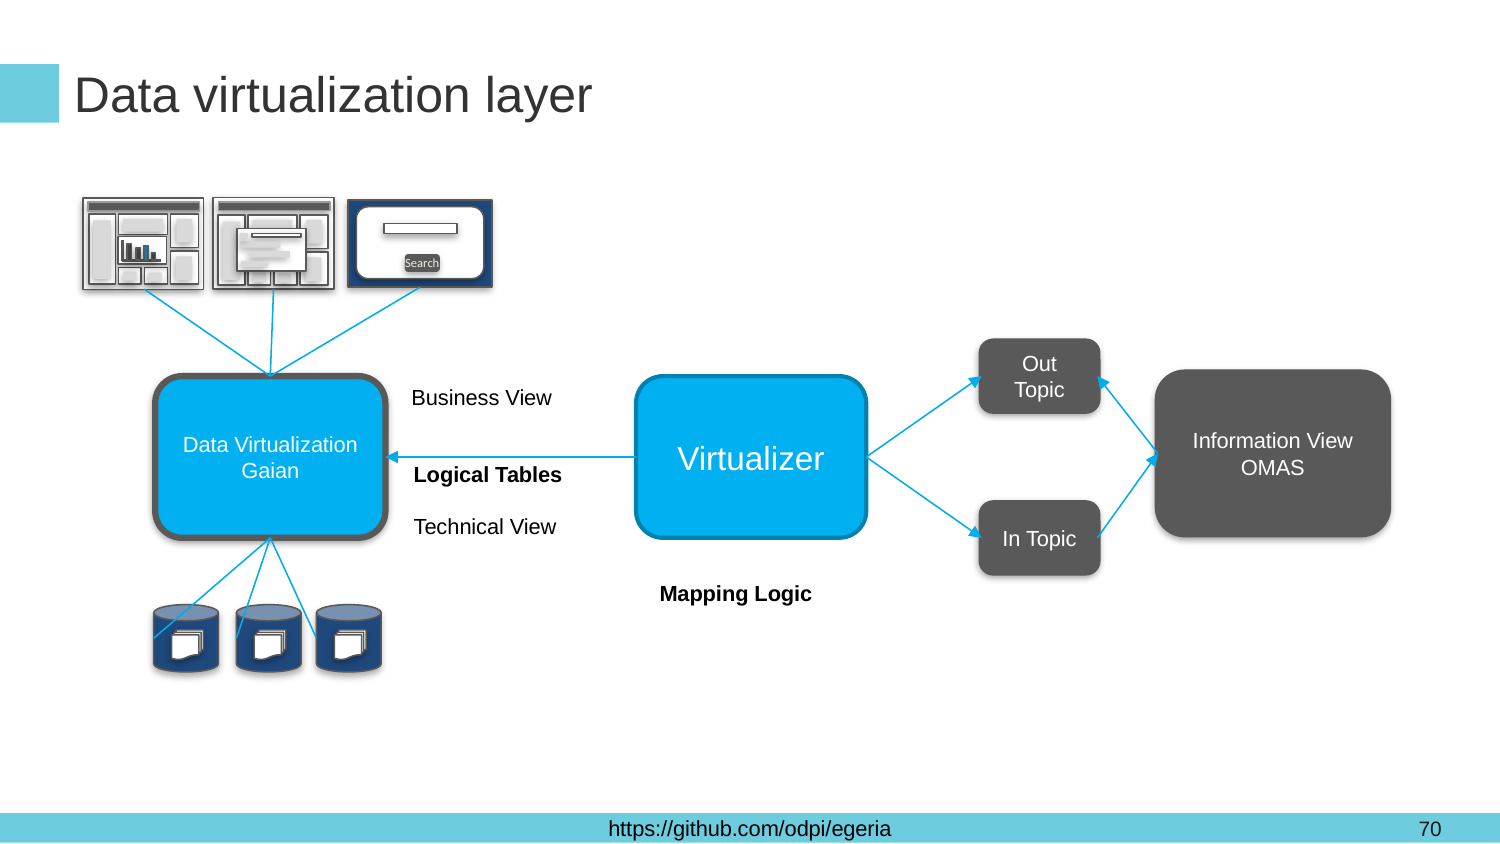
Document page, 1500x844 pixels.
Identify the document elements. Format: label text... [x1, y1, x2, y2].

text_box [1097, 453, 1158, 539]
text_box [82, 197, 204, 290]
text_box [347, 199, 493, 288]
text_box Out Topic [978, 338, 1101, 414]
slide_number 70 [1403, 813, 1494, 843]
text_box Virtualizer [633, 374, 860, 540]
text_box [236, 613, 302, 673]
text_box Logical Tables Technical View [398, 465, 612, 547]
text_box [866, 456, 982, 539]
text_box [316, 604, 382, 673]
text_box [1097, 375, 1158, 452]
text_box Data Virtualization Gaian [152, 385, 389, 541]
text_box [212, 197, 335, 287]
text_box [270, 537, 350, 605]
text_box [153, 604, 219, 673]
text_box Mapping Logic [644, 572, 858, 640]
text_box In Topic [978, 500, 1101, 576]
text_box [185, 537, 266, 605]
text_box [866, 375, 982, 456]
text_box Information View OMAS [1162, 369, 1392, 538]
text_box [143, 288, 266, 377]
text_box Business View [396, 376, 587, 418]
title Data virtualization layer [58, 47, 1449, 141]
text_box Logical Tables Technical View [398, 452, 612, 456]
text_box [270, 286, 421, 377]
